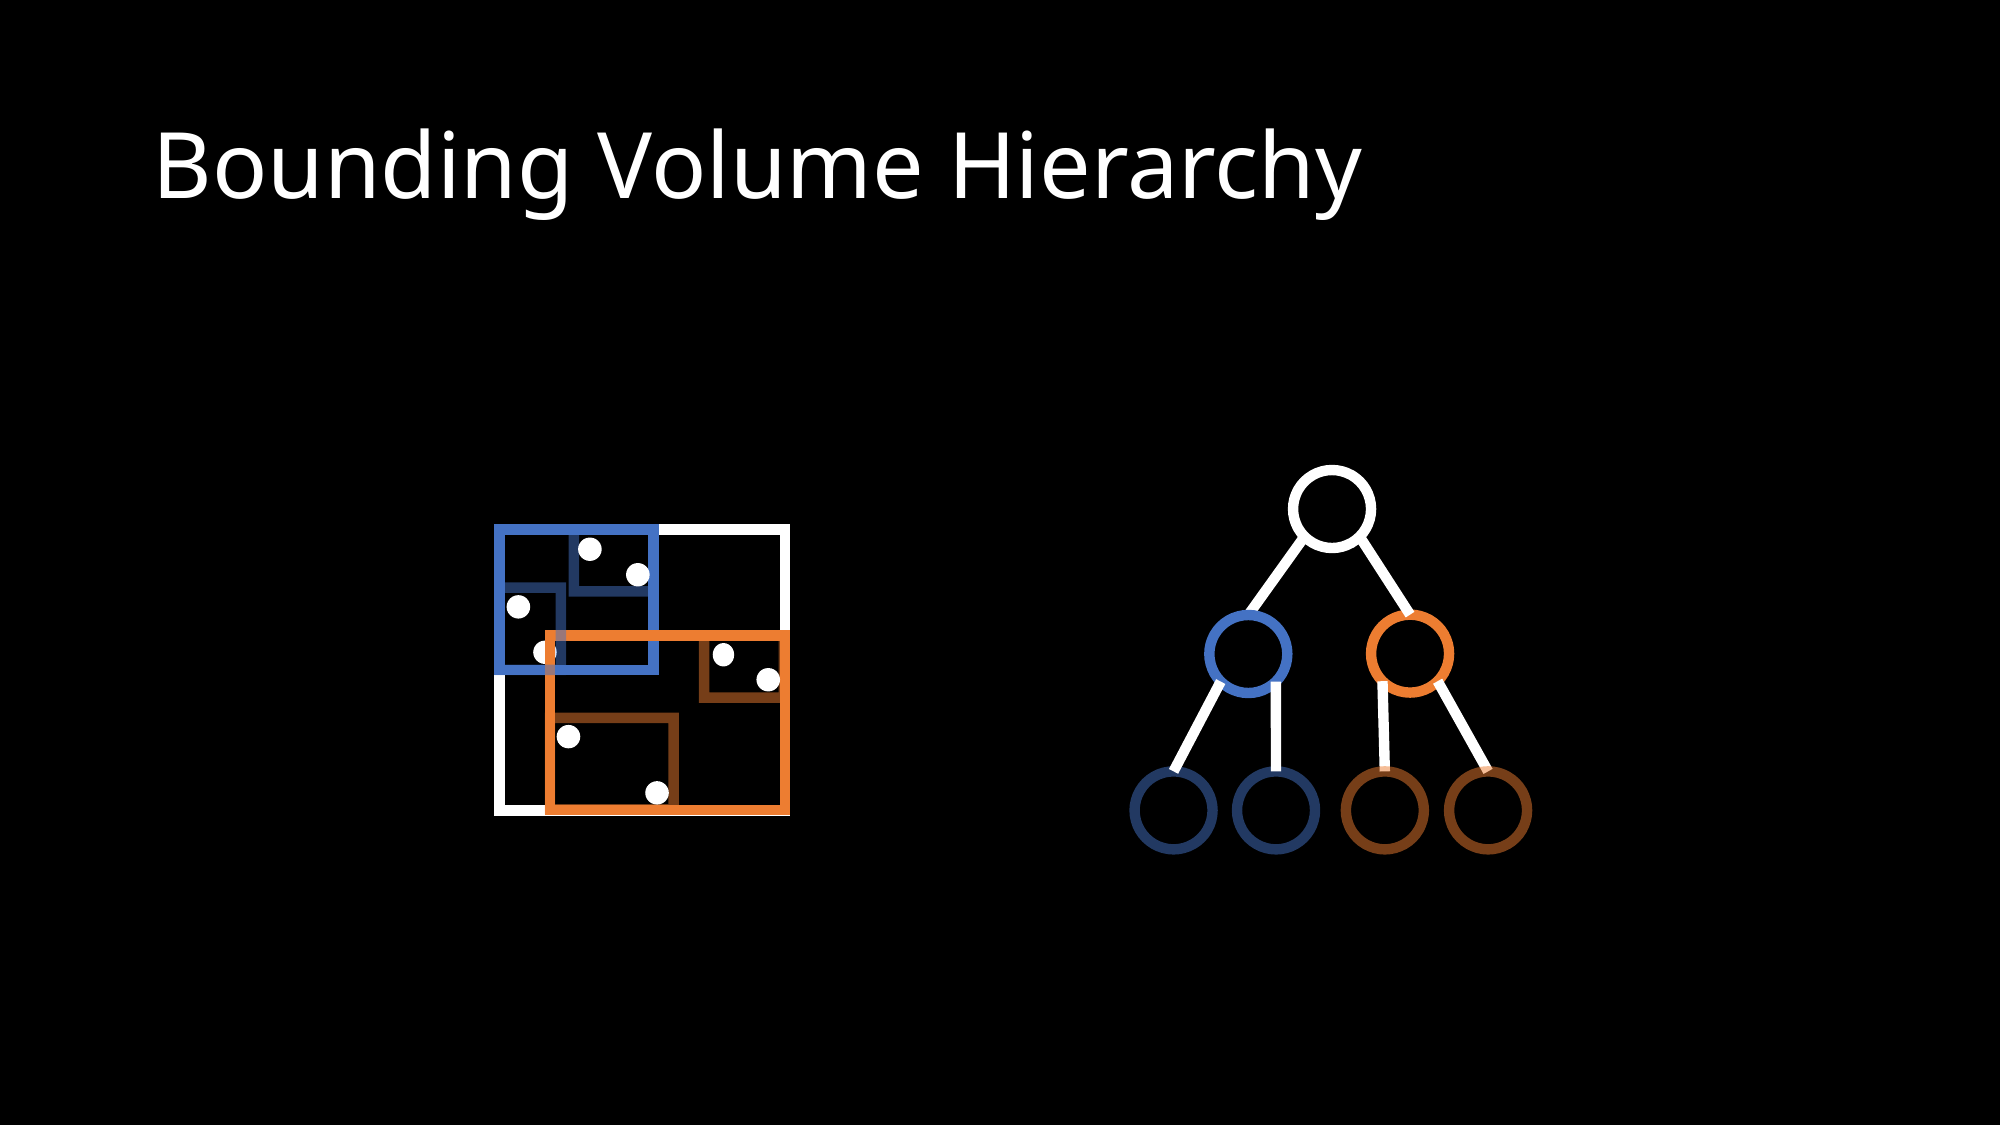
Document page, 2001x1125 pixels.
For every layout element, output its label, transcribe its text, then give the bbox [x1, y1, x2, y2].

text_box [703, 635, 785, 699]
text_box [1448, 770, 1529, 851]
text_box [644, 780, 670, 806]
title Bounding Volume Hierarchy [137, 59, 1863, 278]
text_box [1208, 613, 1289, 695]
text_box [1248, 536, 1305, 615]
text_box [655, 528, 786, 635]
text_box [625, 561, 651, 588]
text_box [549, 717, 675, 810]
text_box [1370, 613, 1451, 694]
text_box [1359, 536, 1410, 615]
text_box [1173, 681, 1221, 772]
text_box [1437, 681, 1488, 772]
text_box [499, 528, 655, 635]
text_box [711, 642, 736, 668]
text_box [1133, 770, 1214, 851]
text_box [1235, 770, 1317, 851]
text_box [499, 671, 549, 811]
text_box [505, 594, 532, 620]
text_box [549, 635, 786, 811]
text_box [1344, 770, 1425, 851]
text_box [1292, 468, 1373, 550]
text_box [555, 723, 582, 750]
text_box [573, 528, 655, 592]
text_box [755, 666, 782, 693]
text_box [577, 536, 603, 563]
text_box [499, 587, 562, 671]
